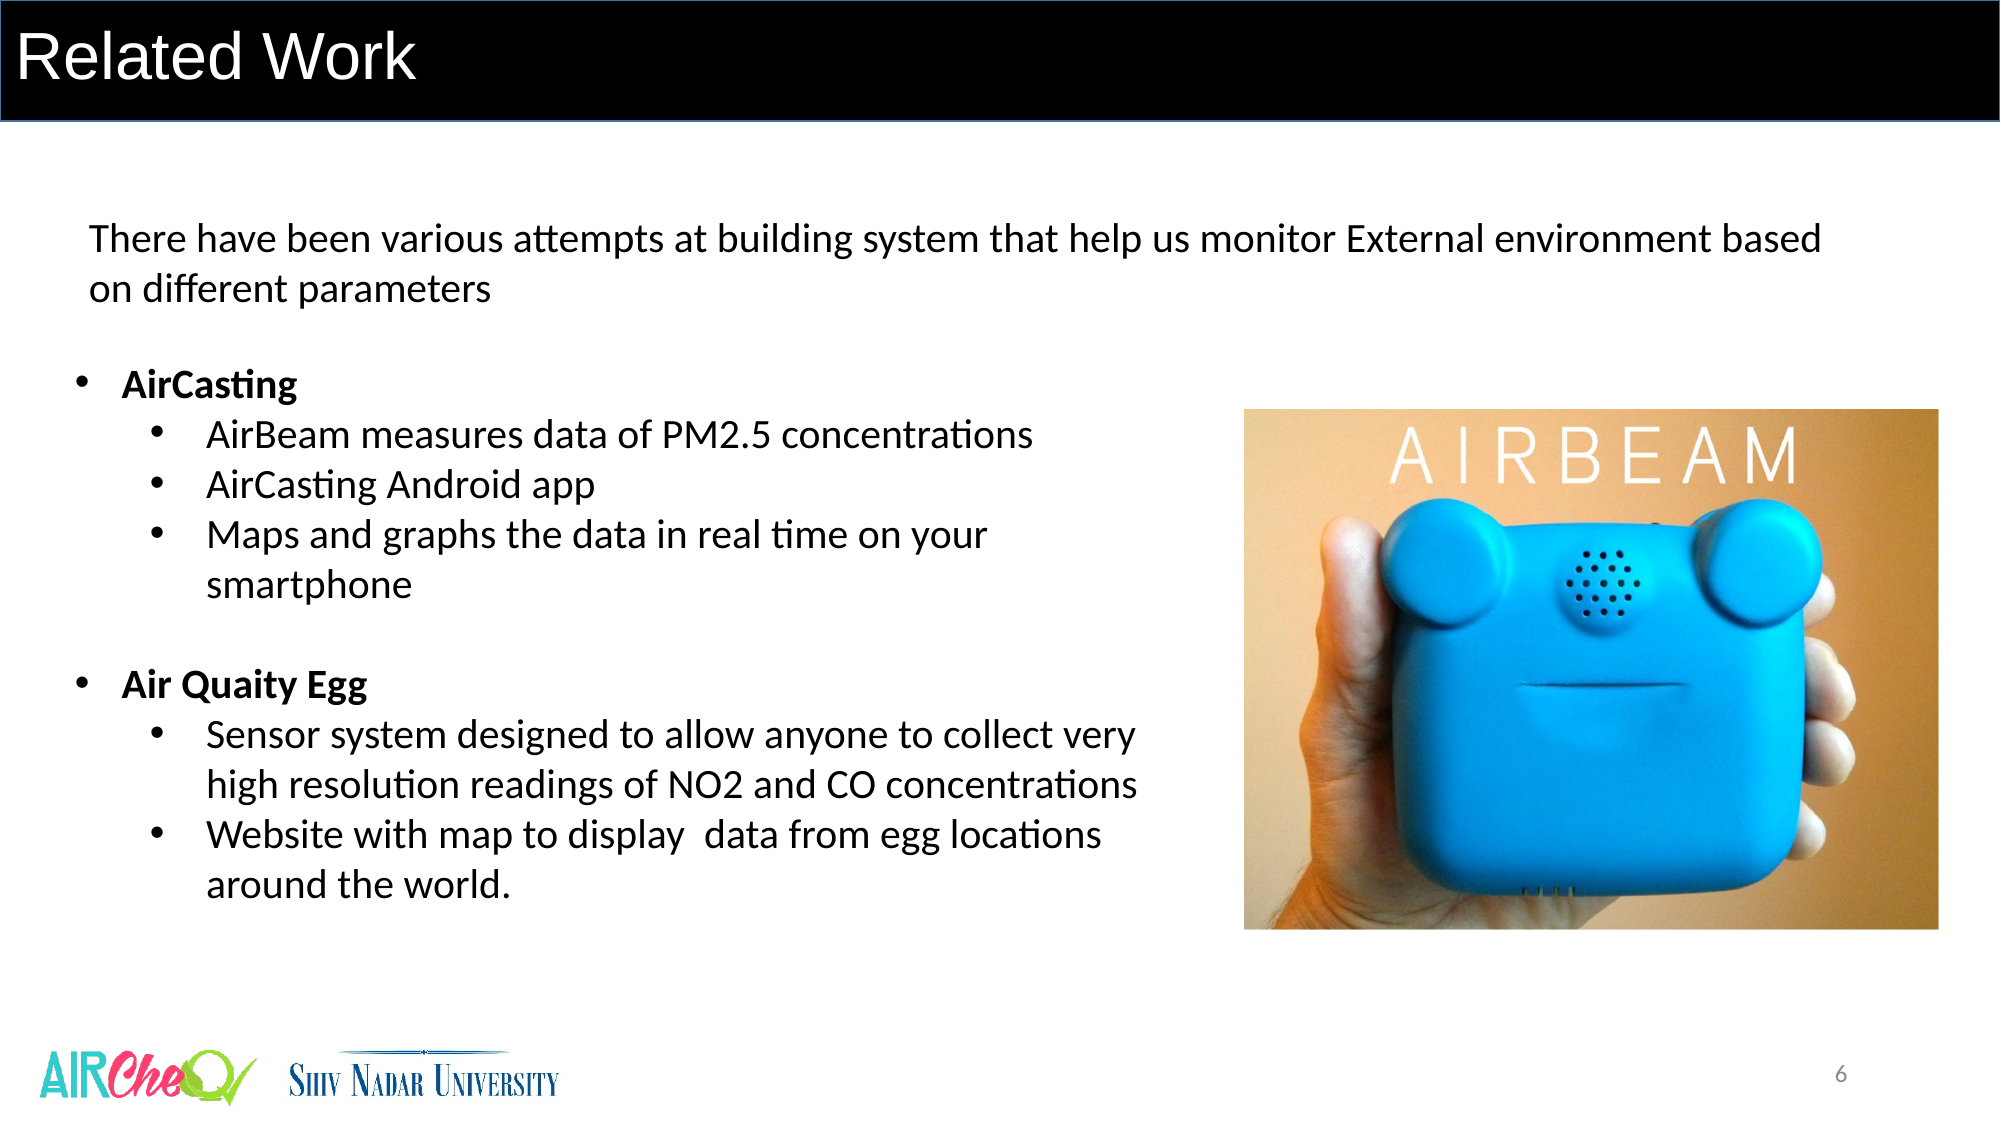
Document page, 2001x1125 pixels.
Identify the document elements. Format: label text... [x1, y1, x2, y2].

title Related Work [0, 0, 2000, 121]
picture [1244, 409, 1939, 930]
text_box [59, 349, 1188, 1072]
slide_number 6 [1412, 1042, 1863, 1103]
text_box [15, 1033, 572, 1112]
text_box There have been various attempts at building system that help us monitor External environment based on different parameters [74, 203, 1848, 319]
